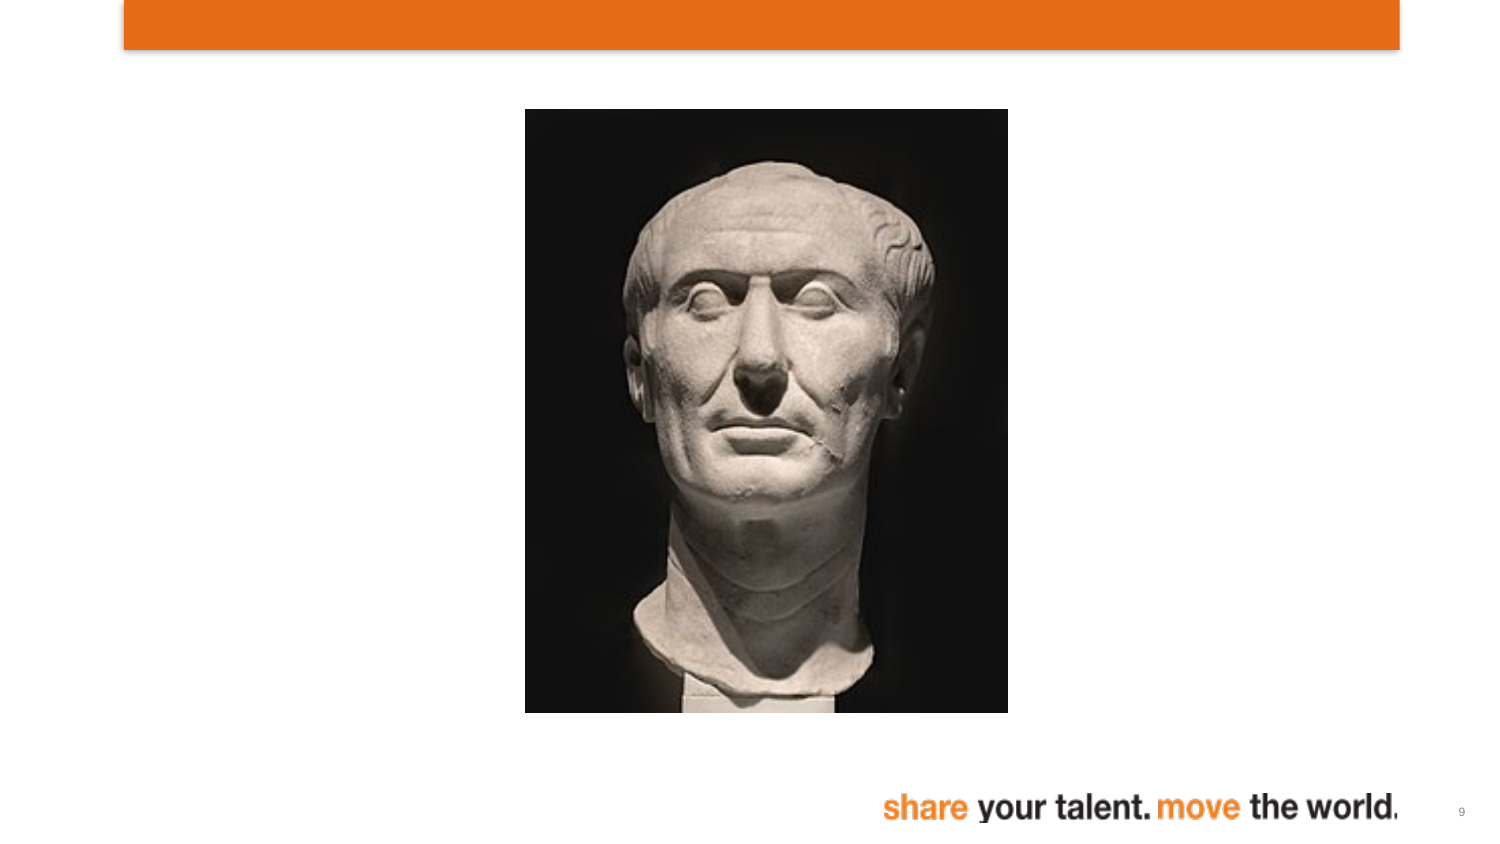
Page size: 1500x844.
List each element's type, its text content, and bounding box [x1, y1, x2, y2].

slide_number 9 [1411, 782, 1466, 827]
picture [524, 108, 1008, 713]
